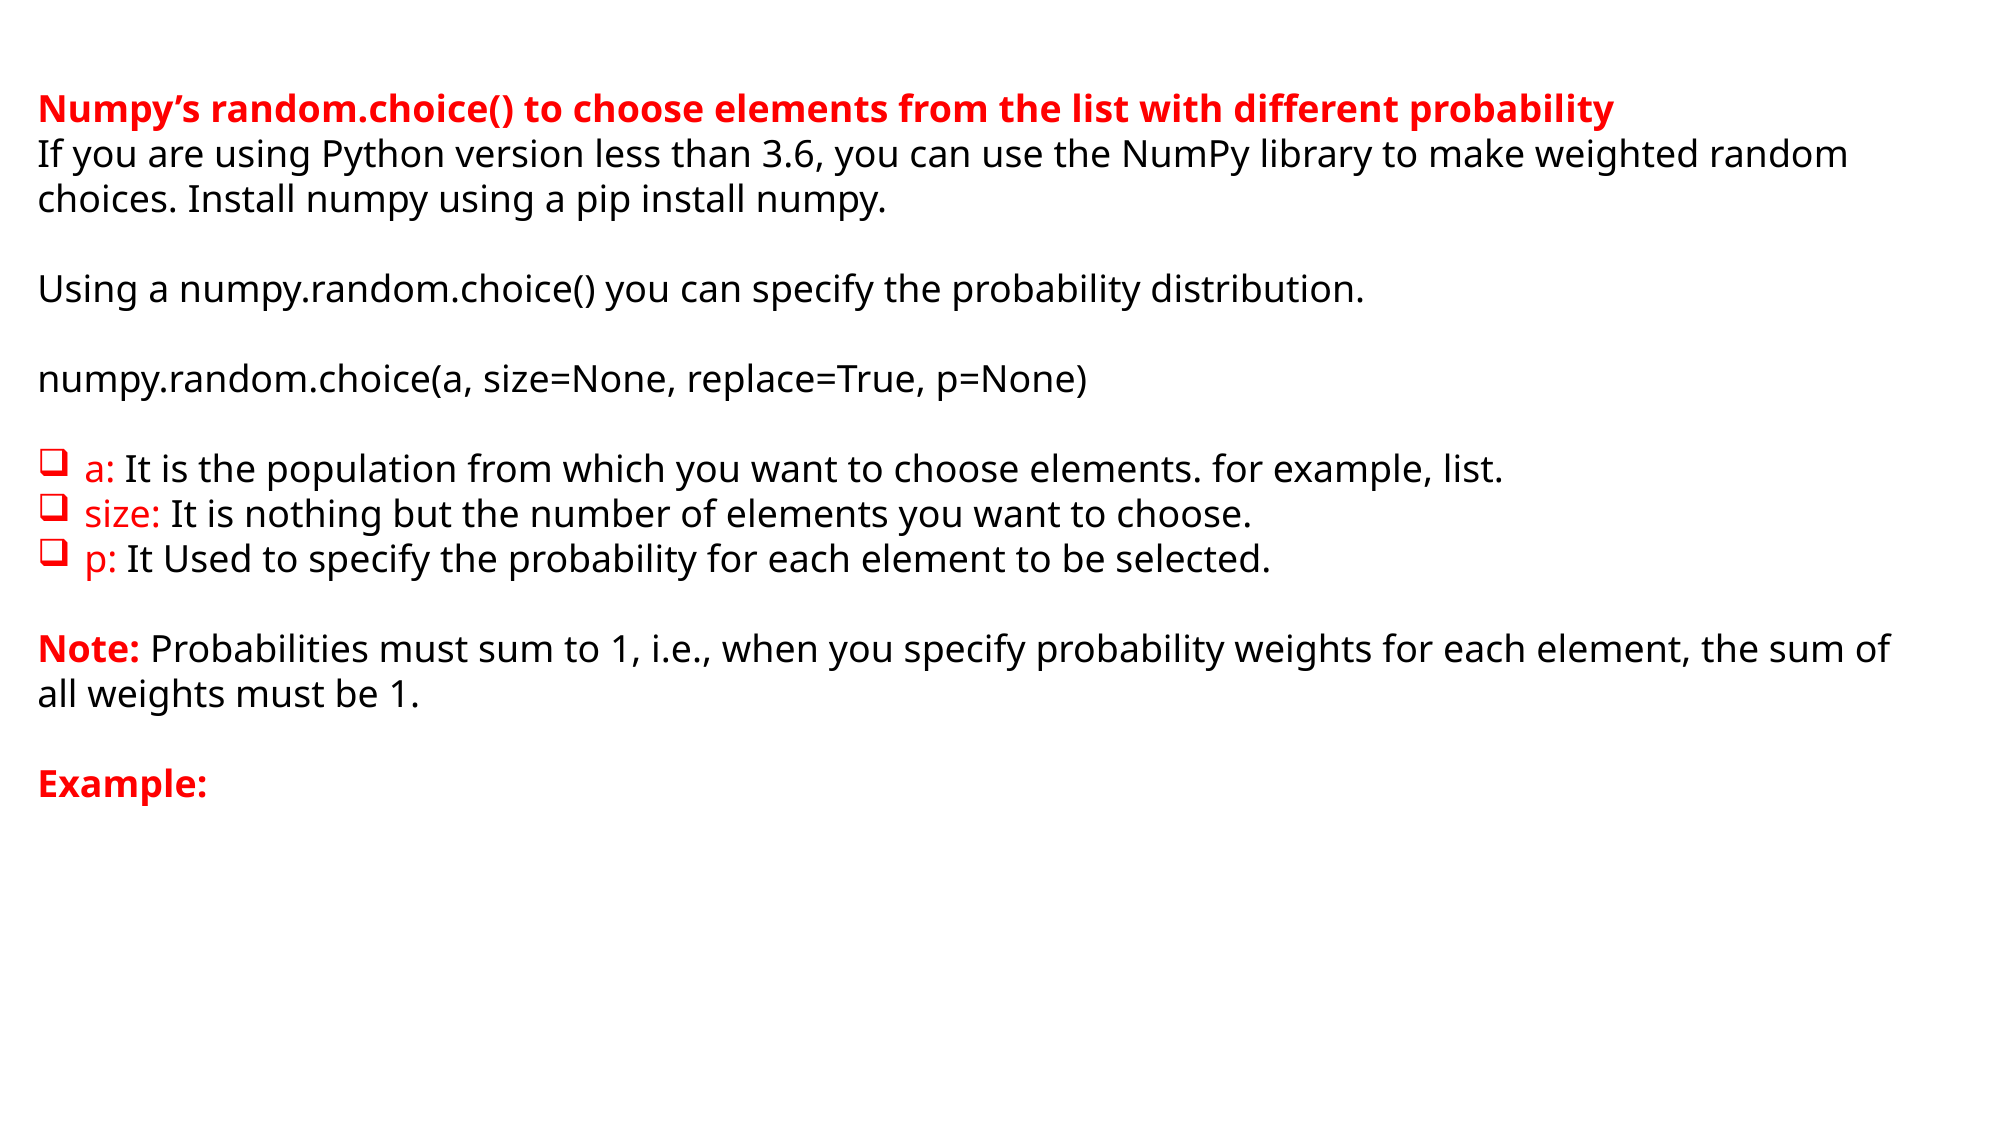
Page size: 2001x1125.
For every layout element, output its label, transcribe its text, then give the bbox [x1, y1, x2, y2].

text_box Numpy’s random.choice() to choose elements from the list with different probability If you are using Python version less than 3.6, you can use the NumPy library to make weighted random choices. Install numpy using a pip install numpy. Using a numpy.random.choice() you can specify the probability distribution. numpy.random.choice(a, size=None, replace=True, p=None) a: It is the population from which you want to choose elements. for example, list. size: It is nothing but the number of elements you want to choose. p: It Used to specify the probability for each element to be selected. Note: Probabilities must sum to 1, i.e., when you specify probability weights for each element, the sum of all weights must be 1. Example: [22, 77, 1921, 813]
